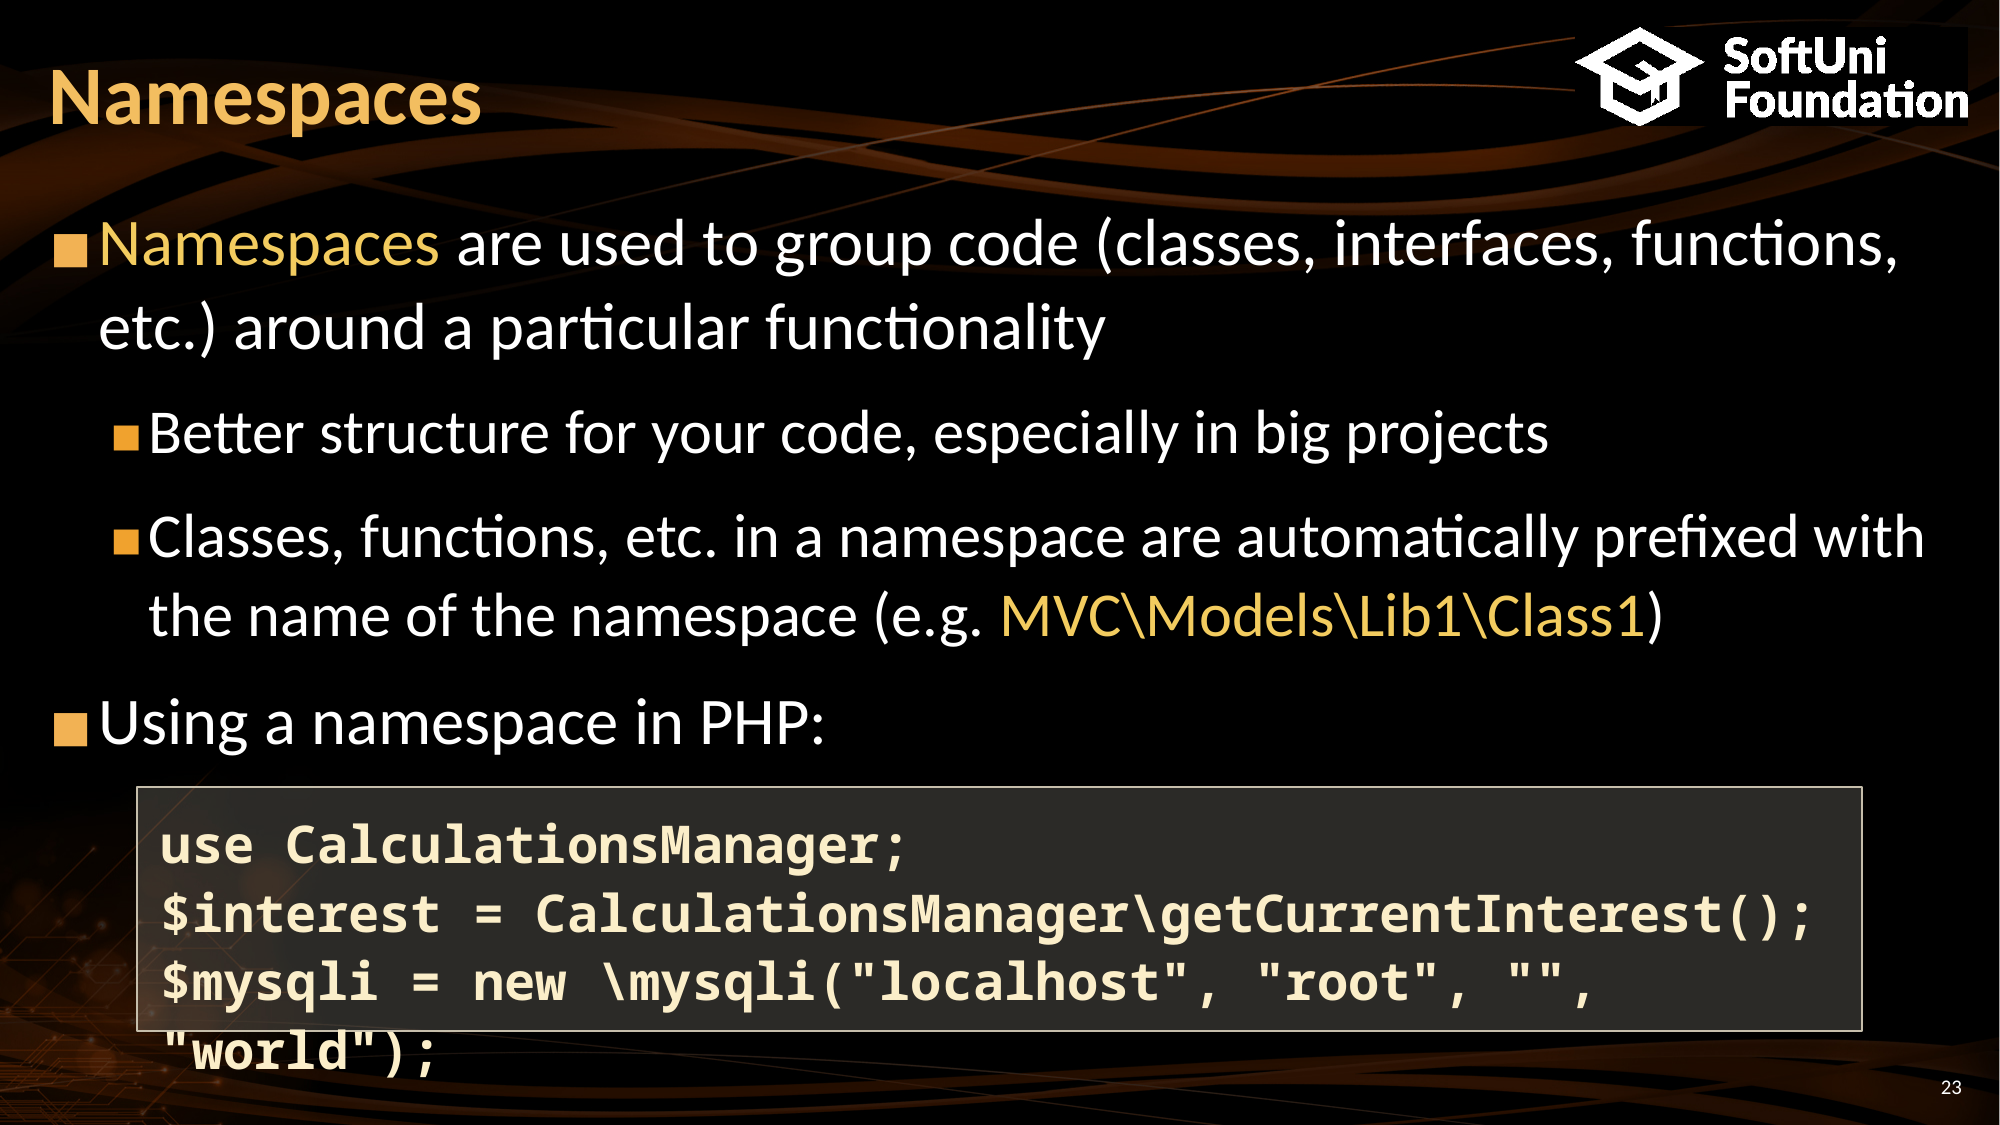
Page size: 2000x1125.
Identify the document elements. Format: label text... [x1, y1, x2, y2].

title Namespaces [30, 6, 1602, 189]
picture [0, 0, 2000, 1125]
list Namespaces are used to group code (classes, interfaces, functions, etc.) around a particular functionality Better structure for your code, especially in big projects Classes, functions, etc. in a namespace are automatically prefixed with the name of the namespace (e.g. MVC\Models\Lib1\Class1) Using a namespace in PHP: [31, 188, 1968, 1103]
text_box use CalculationsManager; $interest = CalculationsManager\getCurrentInterest(); $mysqli = new \mysqli("localhost", "root", "", "world"); [137, 787, 1863, 1032]
